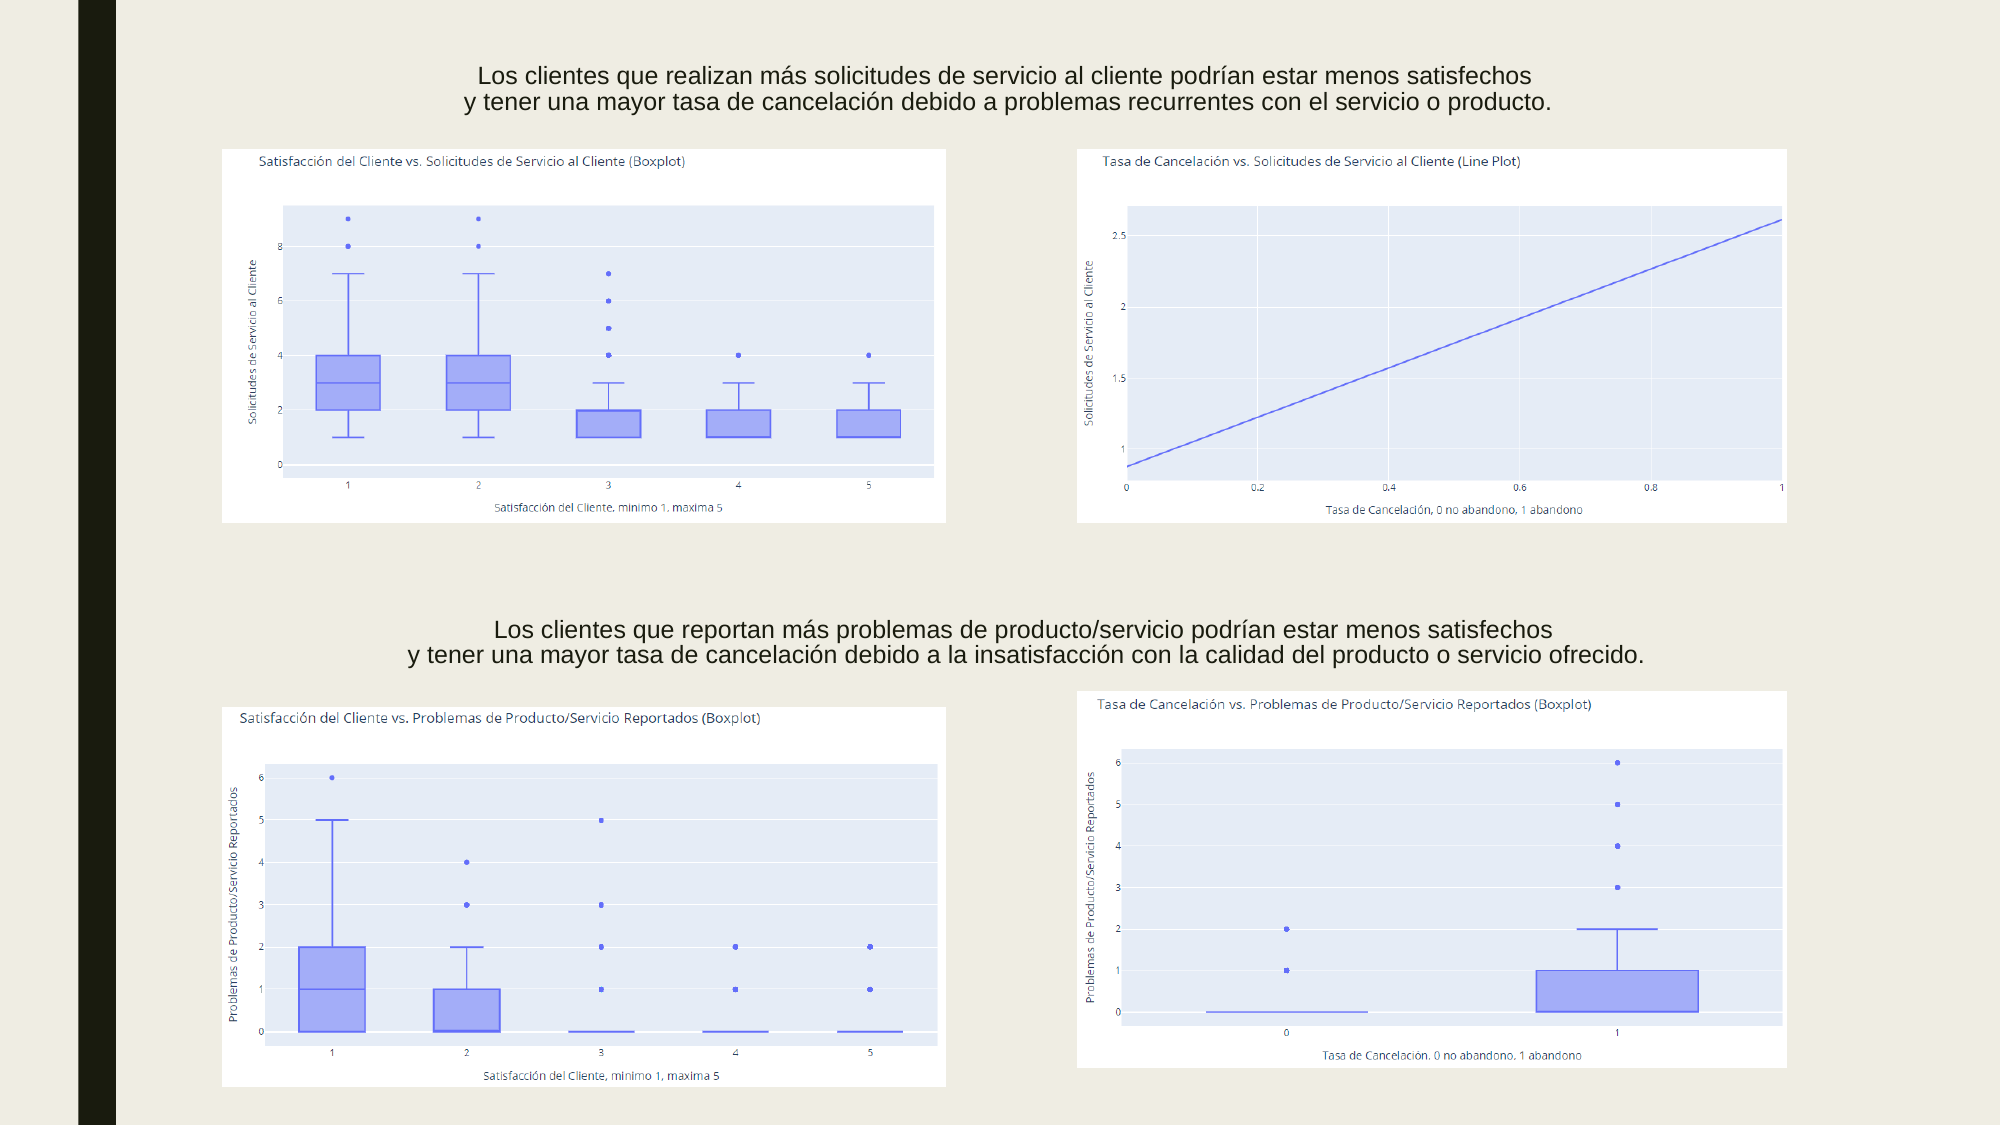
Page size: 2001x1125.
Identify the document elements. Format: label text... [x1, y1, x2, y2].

picture [1077, 691, 1787, 1068]
picture [222, 149, 946, 523]
text_box Los clientes que reportan más problemas de producto/servicio podrían estar menos satisfechos y tener una mayor tasa de cancelación debido a la insatisfacción con la calidad del producto o servicio ofrecido. [222, 541, 1834, 677]
picture [222, 707, 946, 1087]
list Los clientes que realizan más solicitudes de servicio al cliente podrían estar menos satisfechos y tener una mayor tasa de cancelación debido a problemas recurrentes con el servicio o producto. [222, 0, 1797, 123]
picture [1077, 149, 1787, 523]
